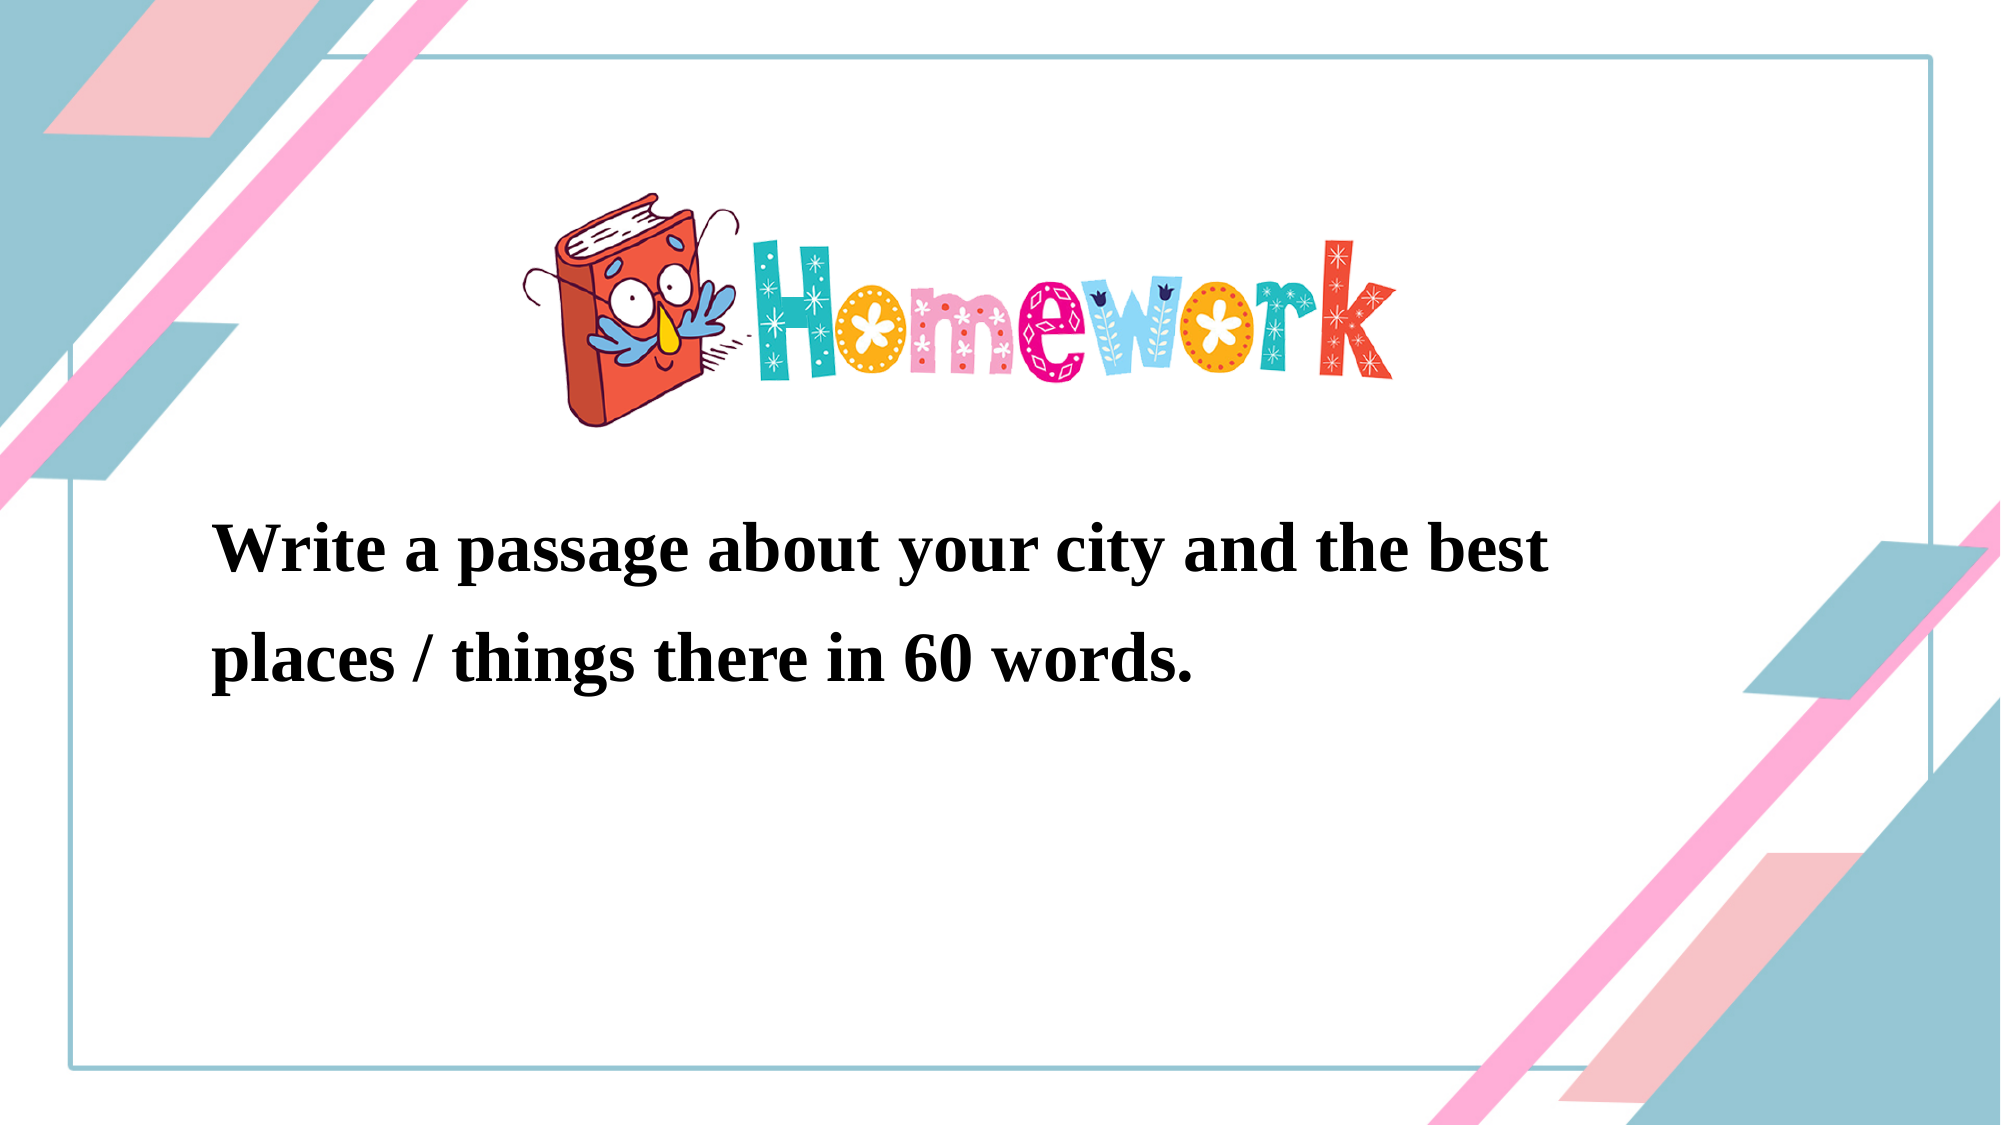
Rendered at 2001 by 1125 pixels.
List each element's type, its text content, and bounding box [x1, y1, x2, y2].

text_box Write a passage about your city and the best places / things there in 60 words. [196, 467, 1804, 704]
picture [0, 0, 2001, 1125]
